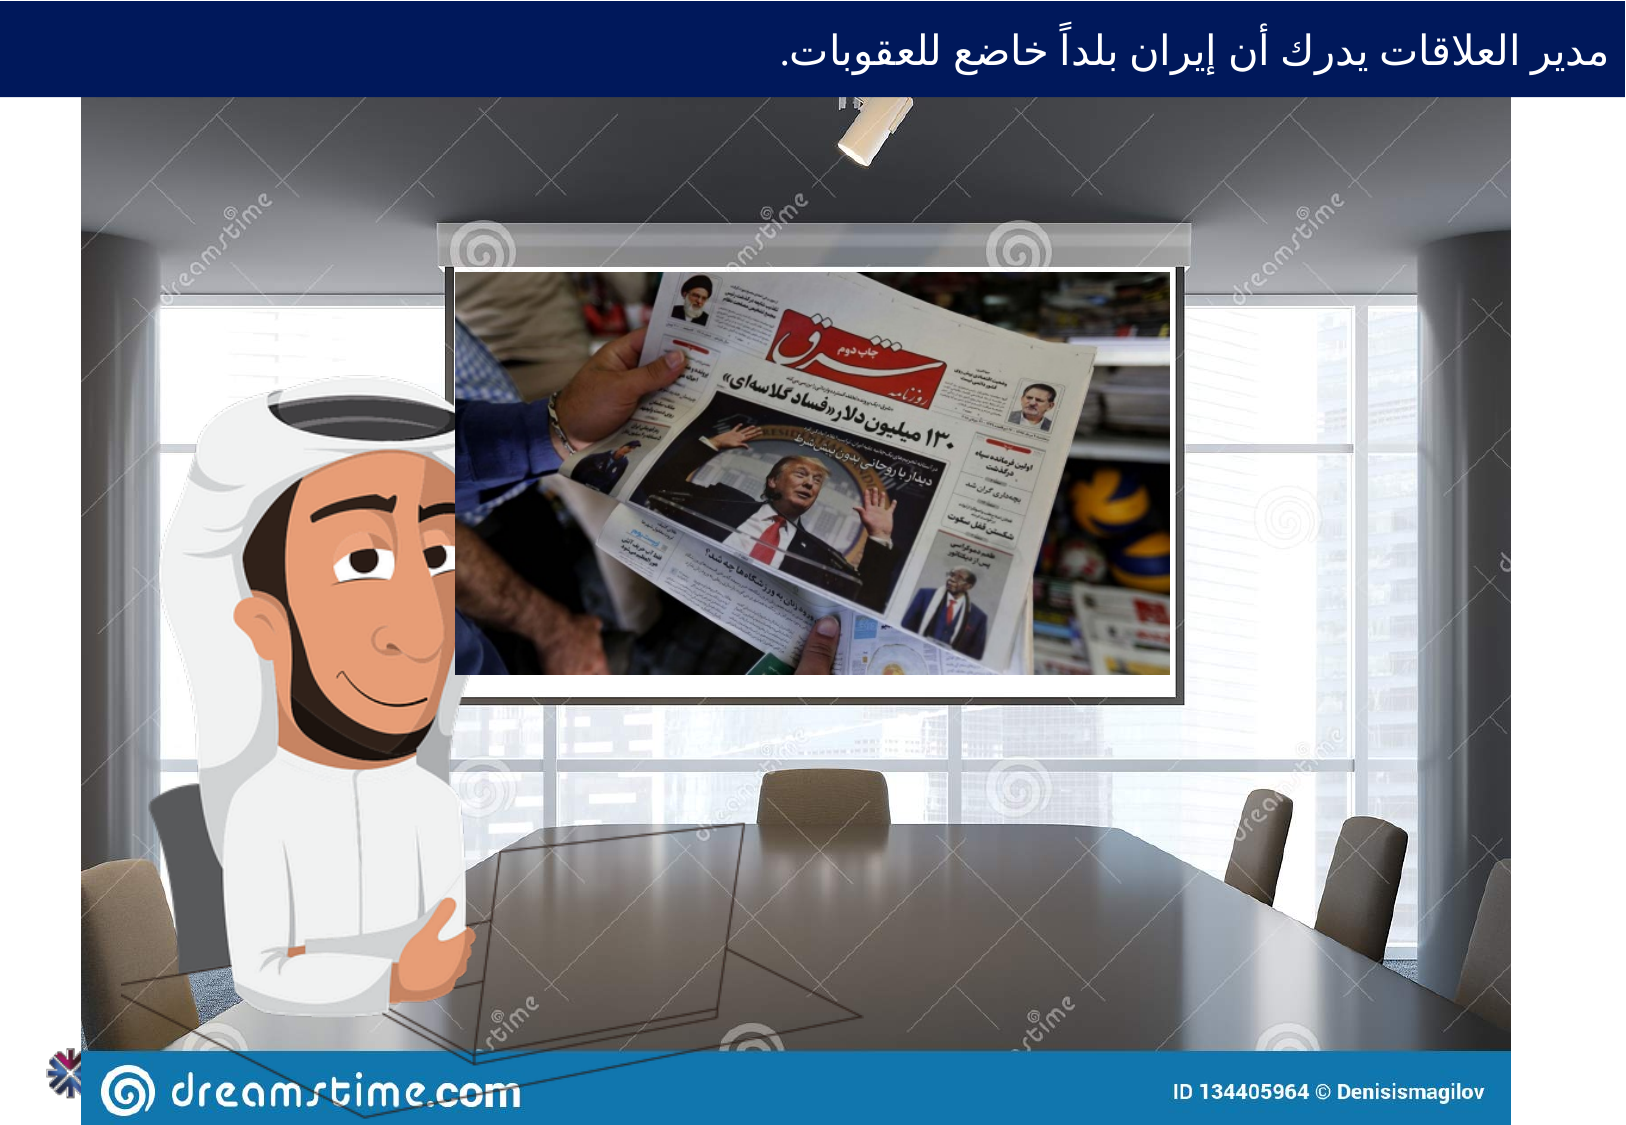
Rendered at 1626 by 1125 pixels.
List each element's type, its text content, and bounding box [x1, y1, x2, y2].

text_box مدير العلاقات يدرك أن إيران بلداً خاضع للعقوبات. [0, 1, 1625, 98]
picture [45, 96, 1511, 1125]
